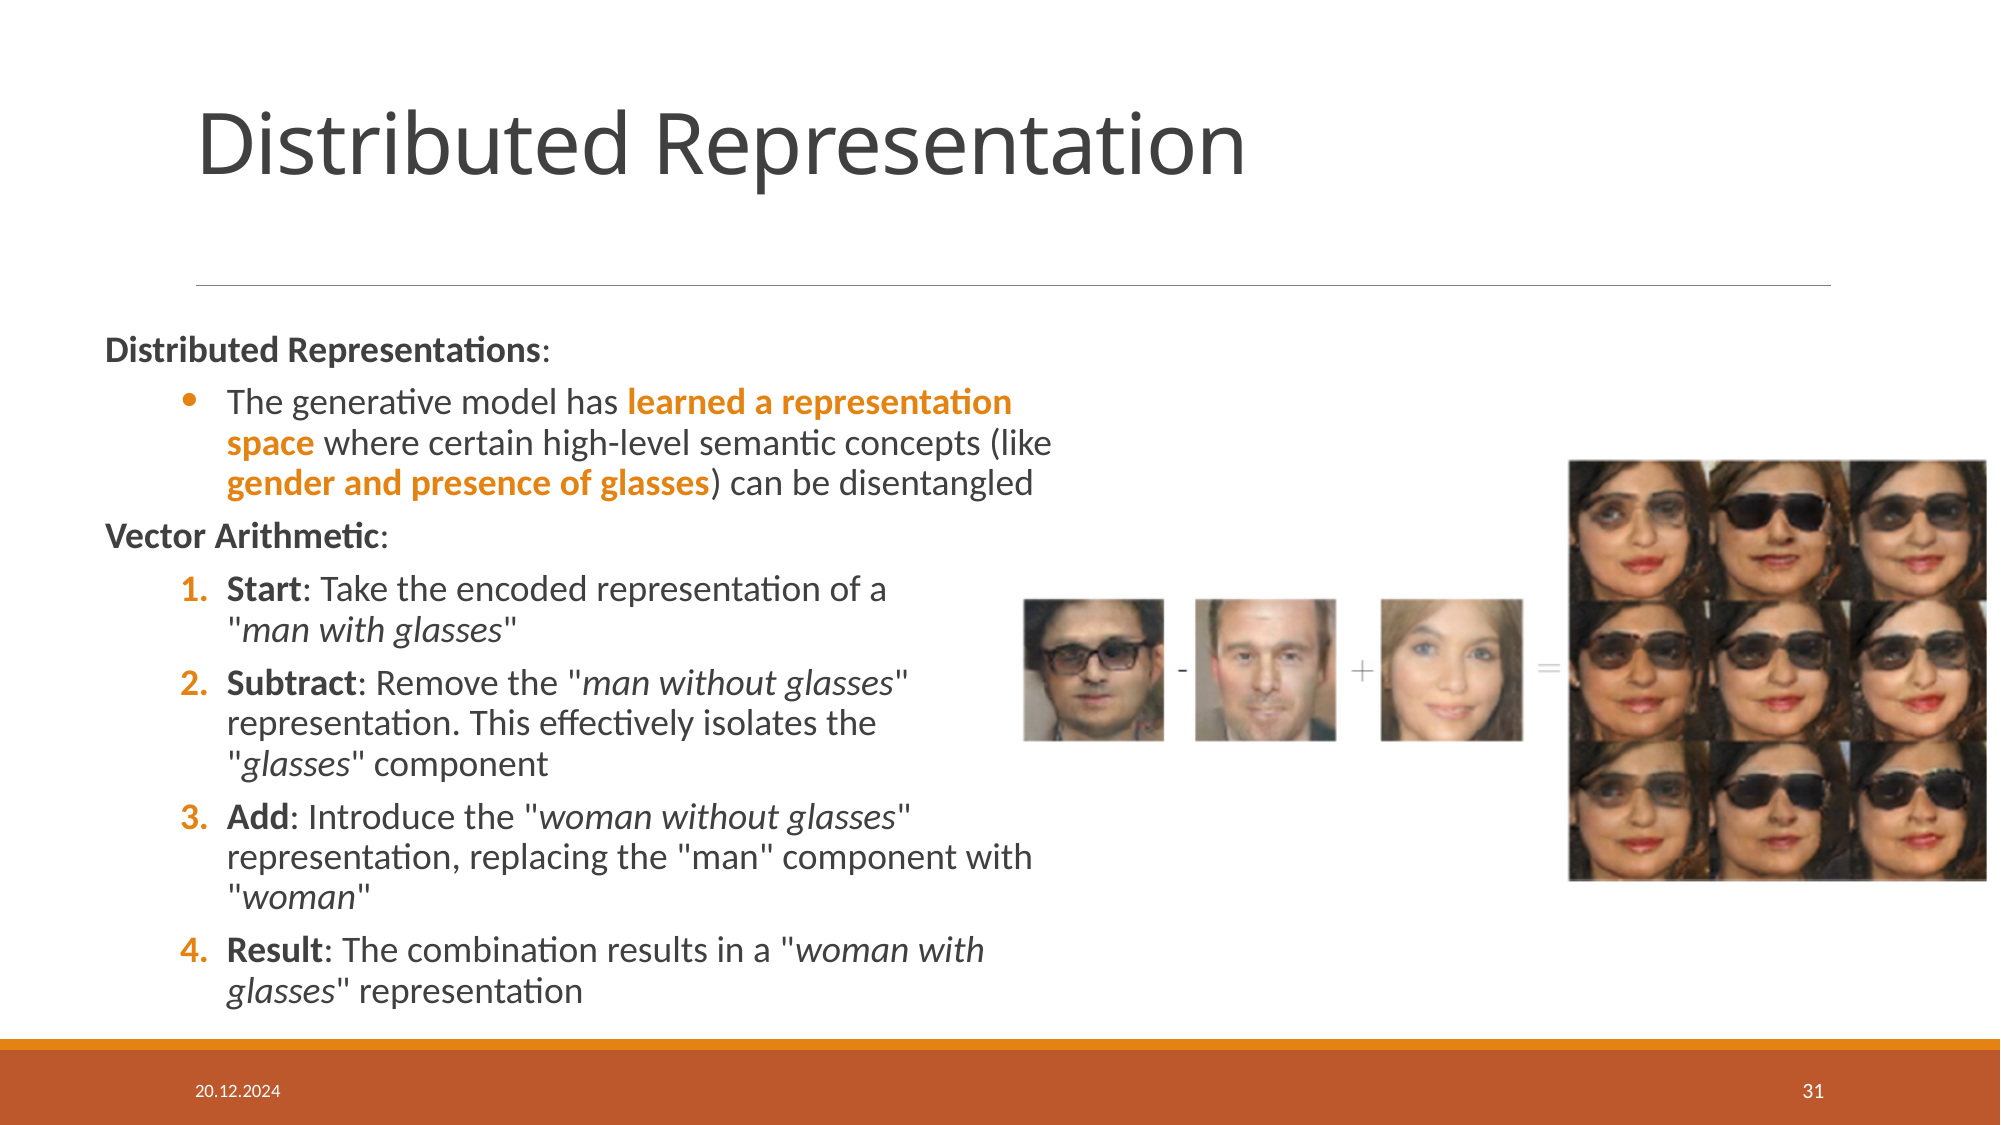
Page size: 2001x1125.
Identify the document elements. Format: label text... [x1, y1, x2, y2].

slide_number 31 [1624, 1059, 1840, 1120]
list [1007, 447, 1988, 899]
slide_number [180, 1059, 586, 1120]
title Distributed Representation [180, 74, 1272, 200]
text_box Distributed Representations: The generative model has learned a representation space where certain high-level semantic concepts (like gender and presence of glasses) can be disentangled Vector Arithmetic: Start: Take the encoded representation of a "man with glasses" Subtract: Remove the "man without glasses" representation. This effectively isolates the "glasses" component Add: Introduce the "woman without glasses" representation, replacing the "man" component with "woman" Result: The combination results in a "woman with glasses" representation [104, 322, 1066, 1025]
